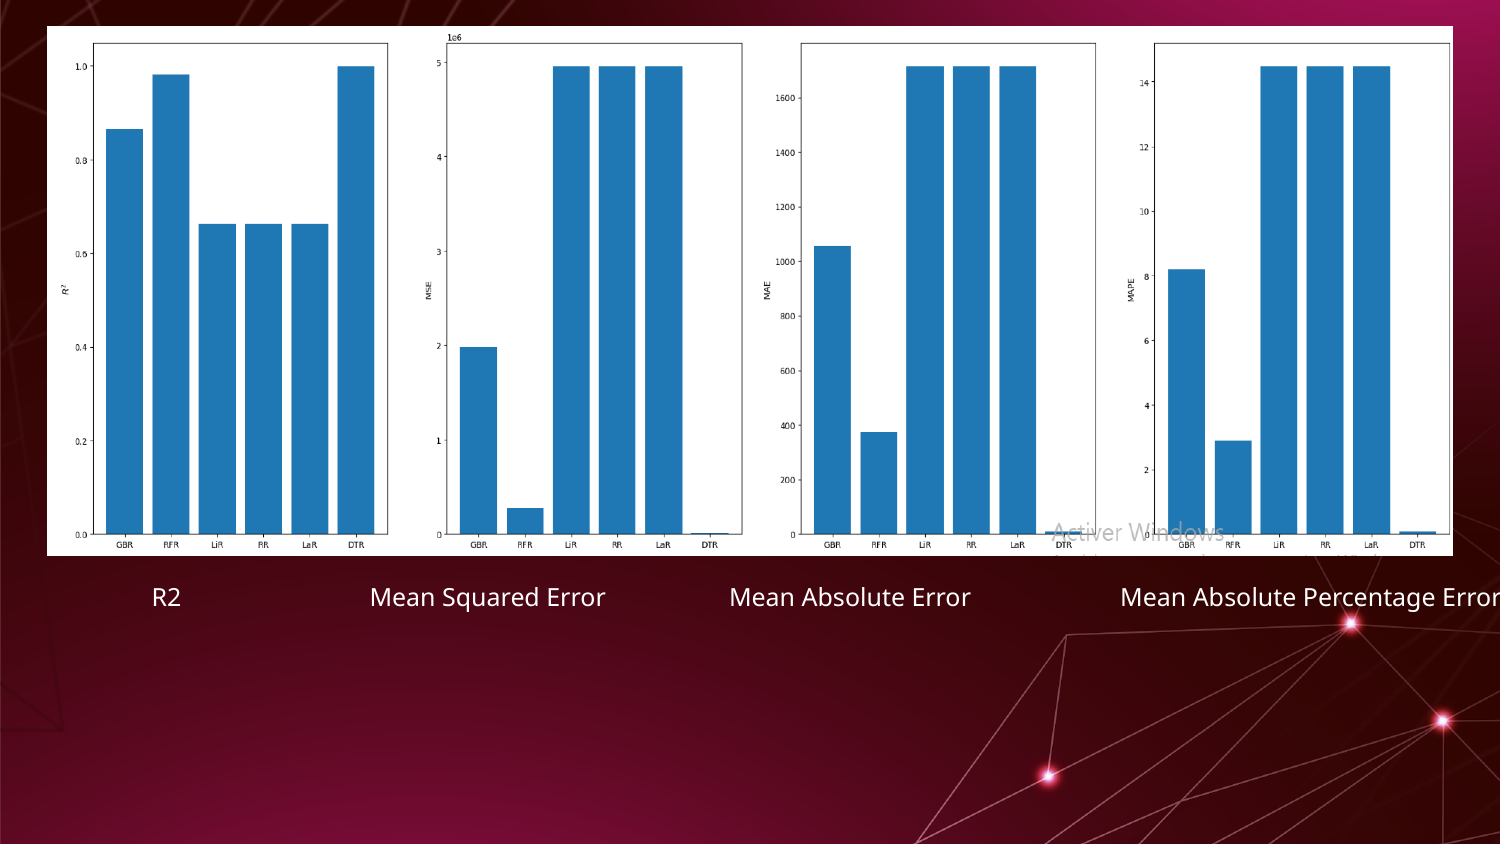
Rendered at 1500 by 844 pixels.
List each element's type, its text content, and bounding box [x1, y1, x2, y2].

title R2 Mean Squared Error Mean Absolute Error Mean Absolute Percentage Error [136, 565, 1500, 657]
picture [0, 0, 1500, 844]
